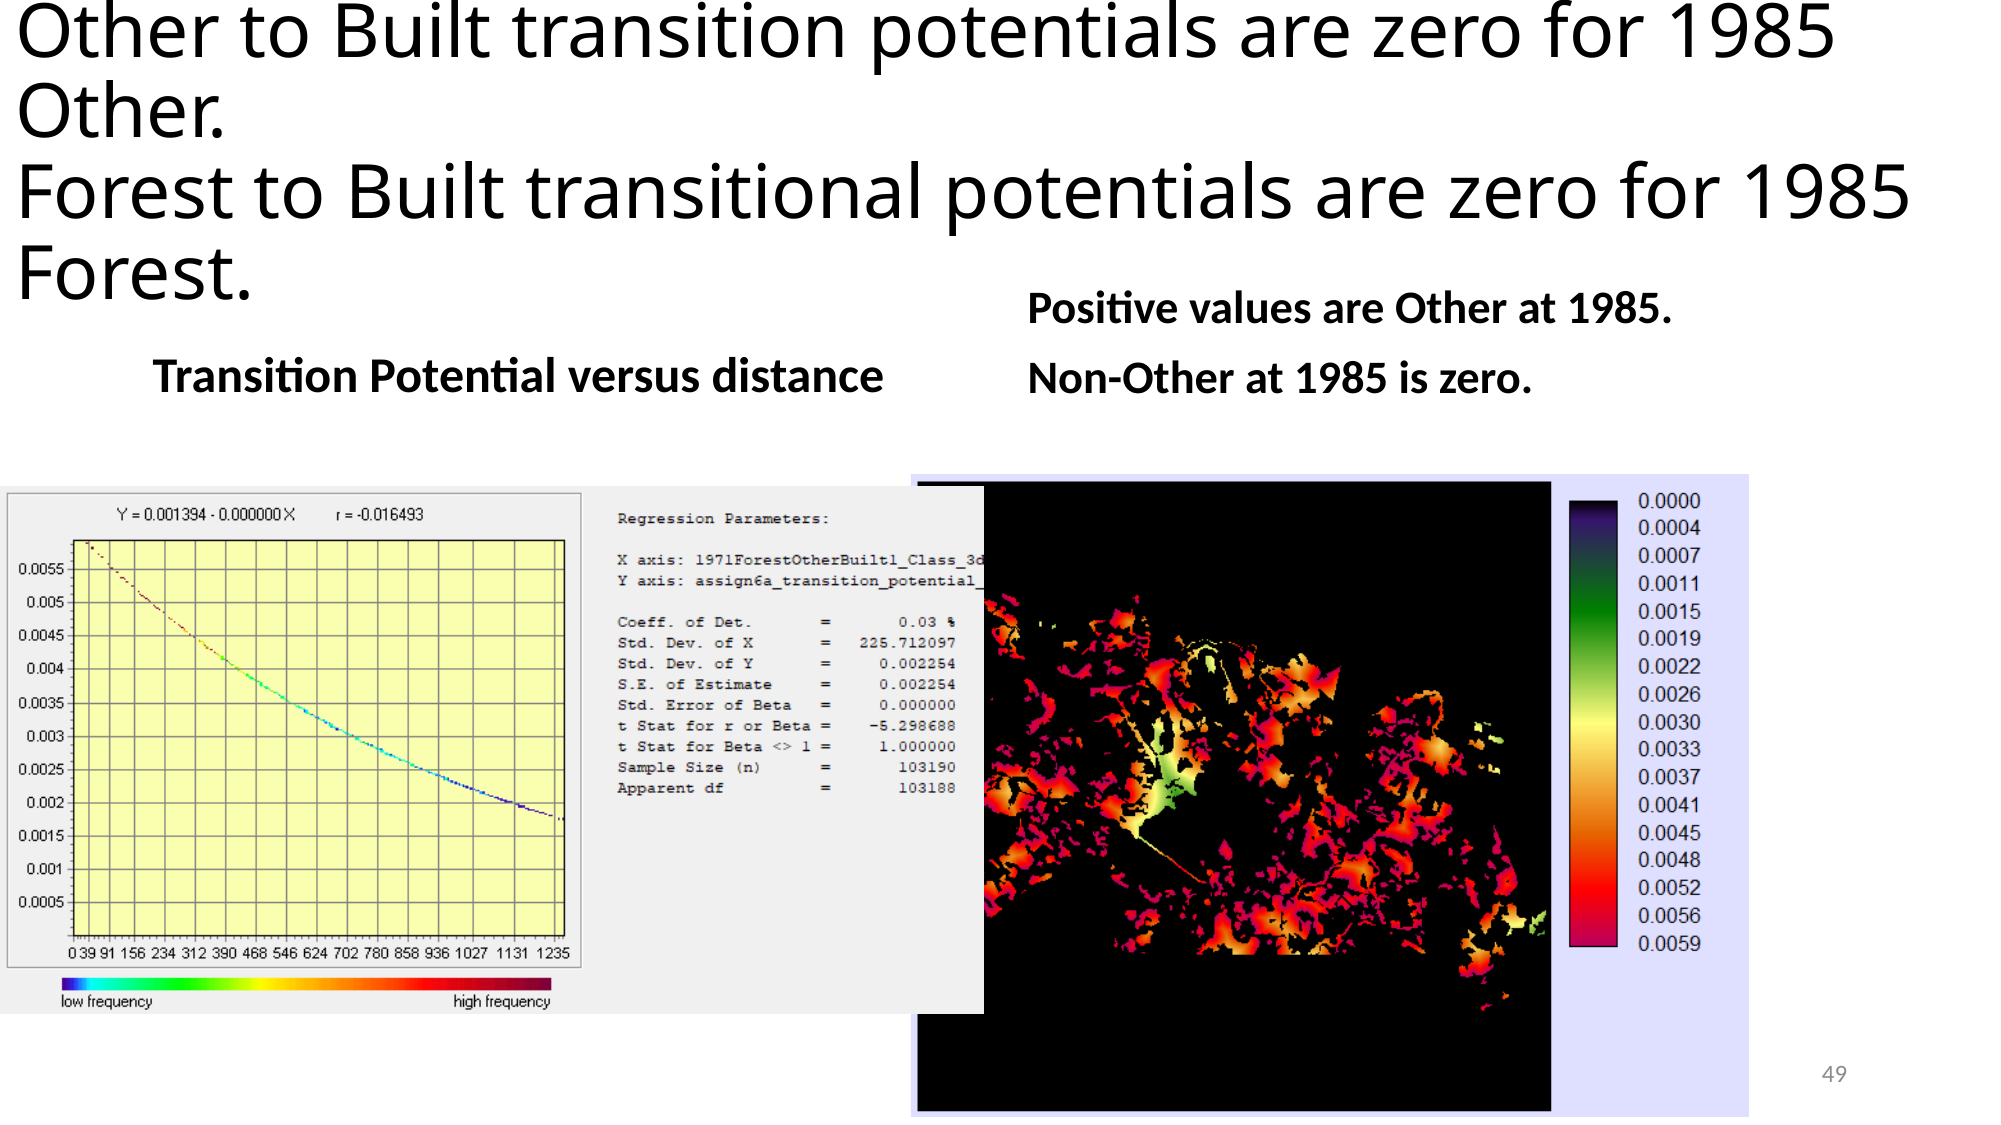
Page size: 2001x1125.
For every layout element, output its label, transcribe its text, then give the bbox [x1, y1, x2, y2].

list Transition Potential versus distance [137, 275, 984, 411]
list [0, 486, 984, 1014]
slide_number 49 [1749, 1042, 1863, 1103]
list Positive values are Other at 1985. Non-Other at 1985 is zero. [1012, 275, 1863, 411]
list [910, 474, 1749, 1117]
title Other to Built transition potentials are zero for 1985 Other. Forest to Built transitional potentials are zero for 1985 Forest. [0, 116, 2000, 193]
